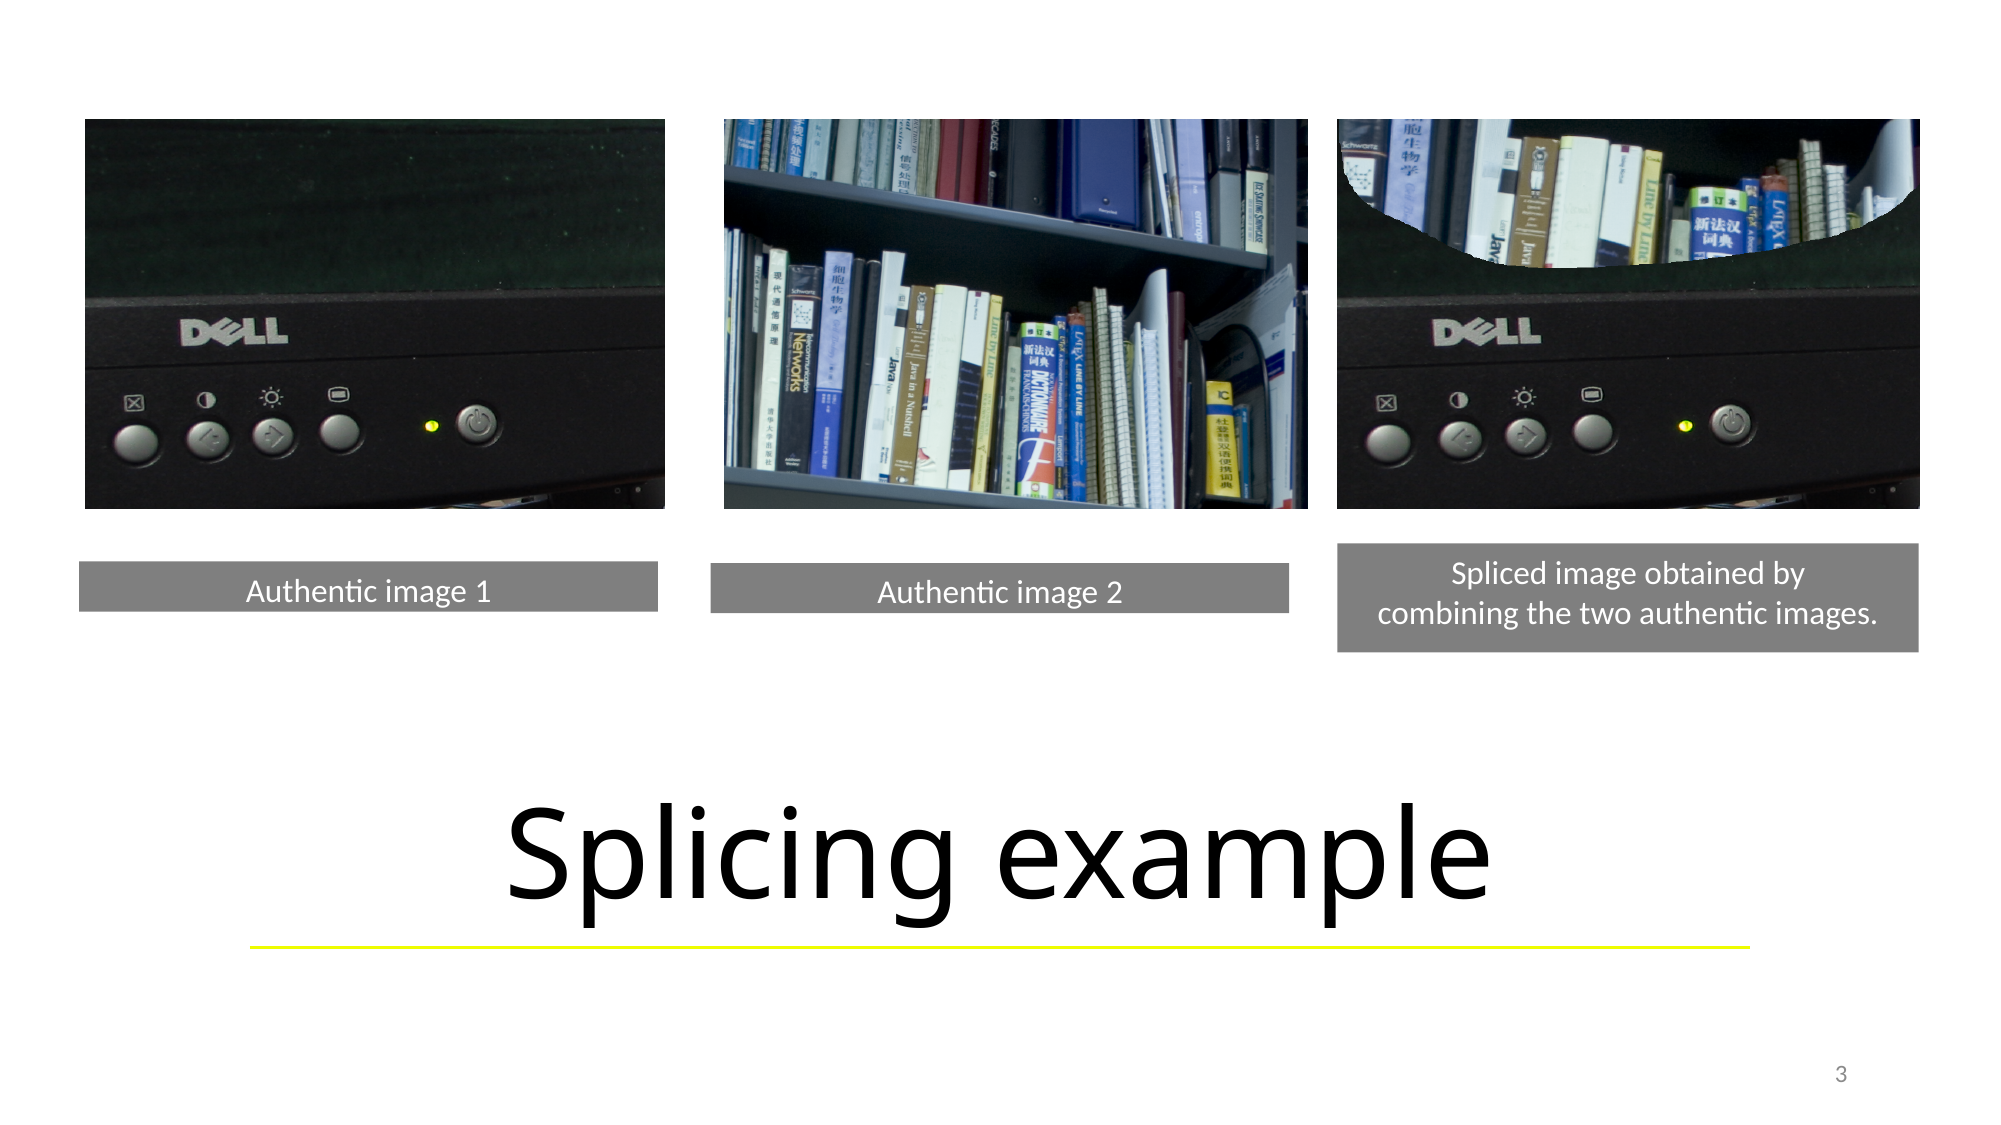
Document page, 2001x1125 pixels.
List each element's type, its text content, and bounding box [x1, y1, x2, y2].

text_box Authentic image 2 [710, 563, 1290, 614]
picture [724, 119, 1308, 509]
text_box Spliced image obtained by combining the two authentic images. [1337, 543, 1919, 653]
text_box Authentic image 1 [79, 561, 658, 612]
picture [1337, 119, 1920, 509]
slide_number 3 [1412, 1042, 1863, 1103]
title Splicing example [105, 749, 1895, 933]
picture [85, 119, 665, 509]
